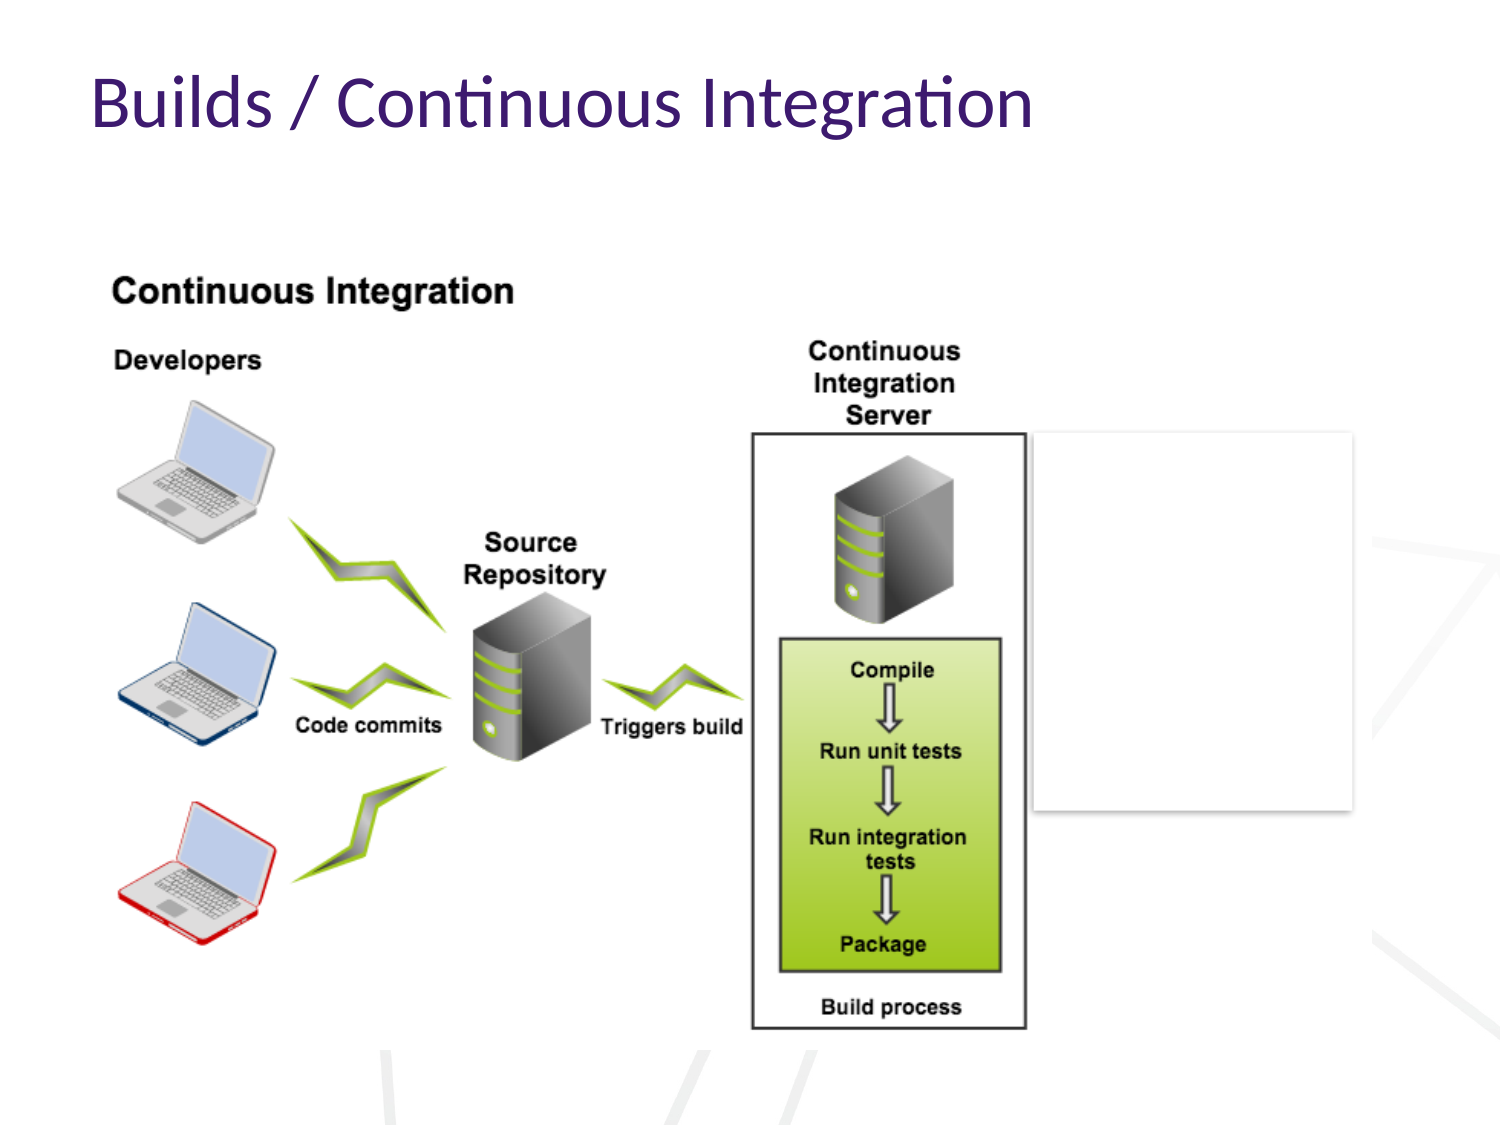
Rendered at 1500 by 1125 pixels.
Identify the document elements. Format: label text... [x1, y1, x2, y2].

title Builds / Continuous Integration [75, 45, 1247, 233]
picture [0, 0, 1500, 1125]
